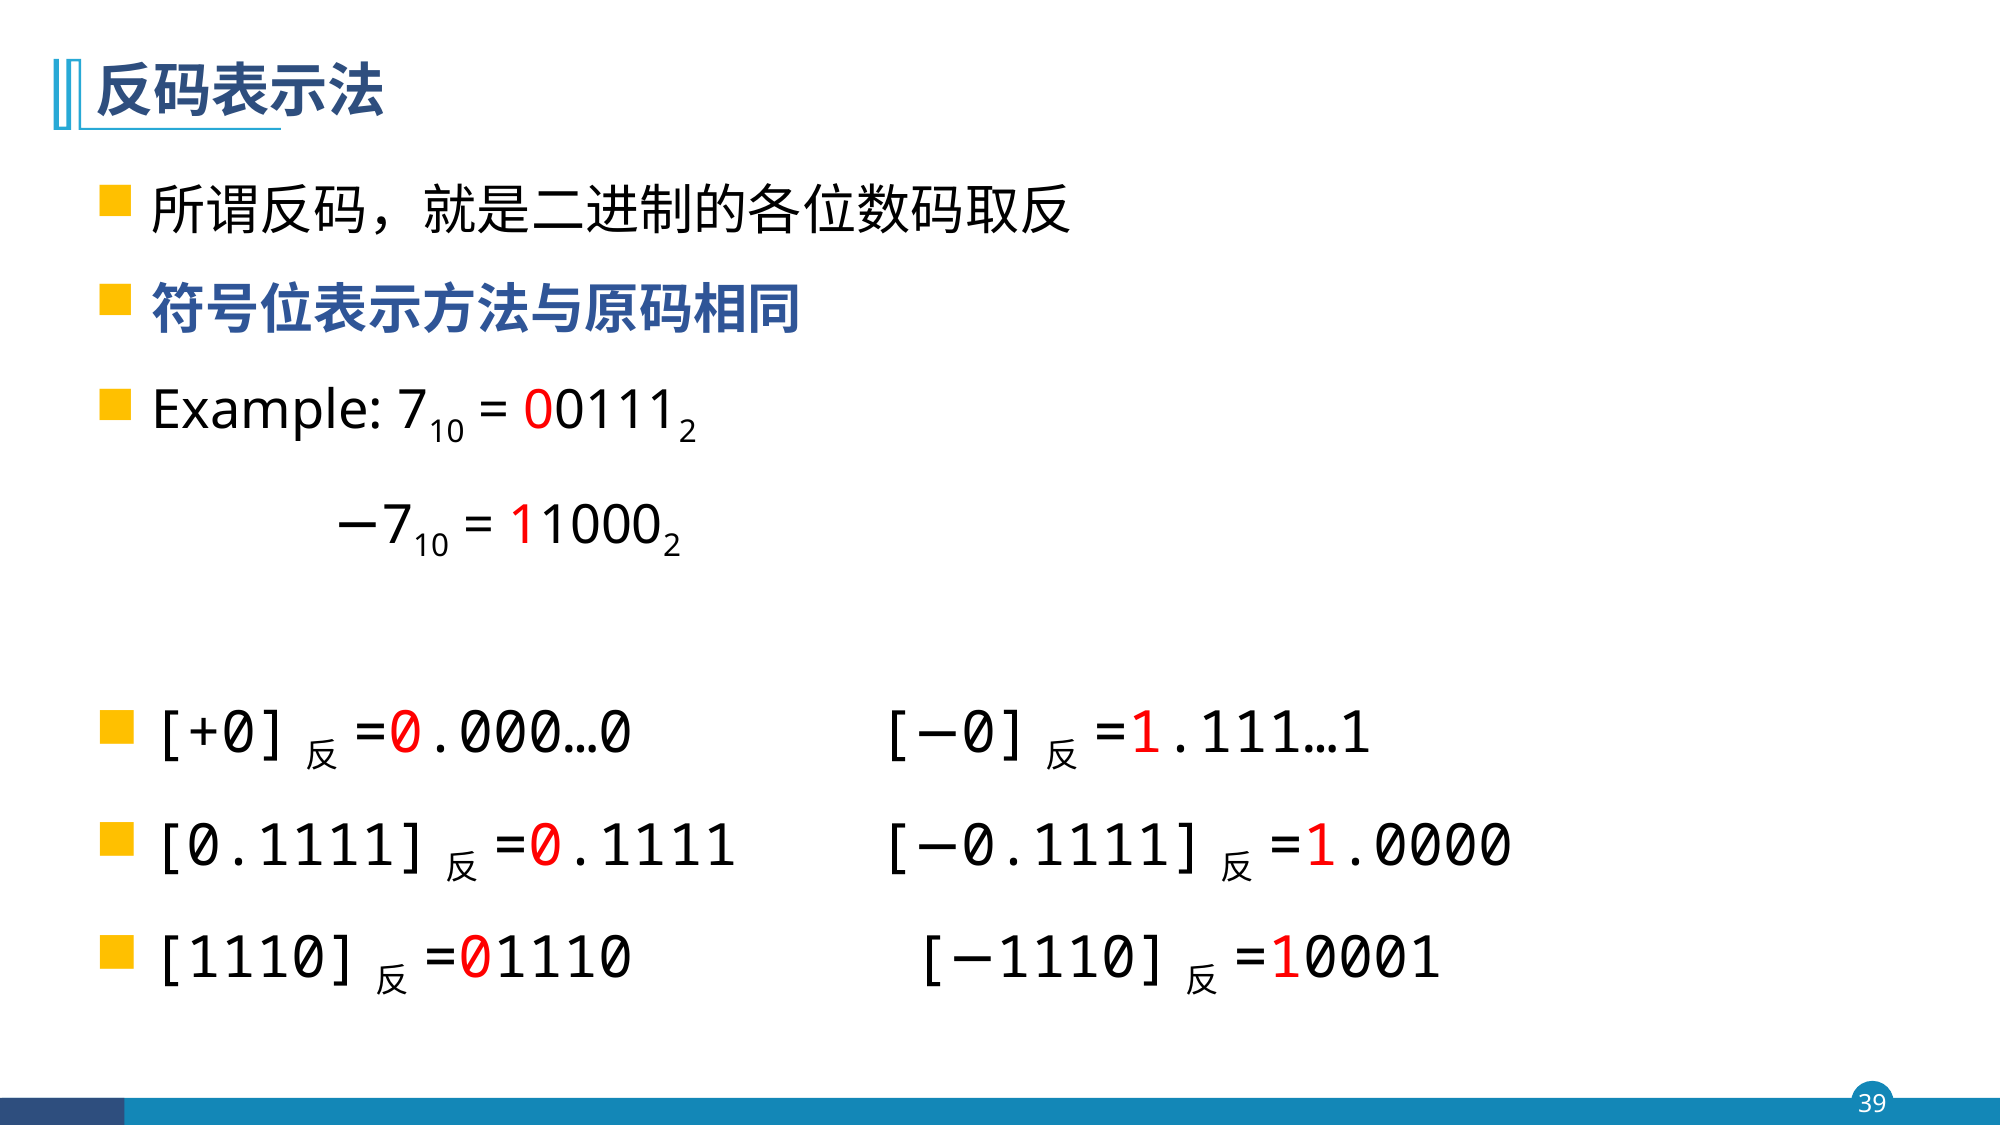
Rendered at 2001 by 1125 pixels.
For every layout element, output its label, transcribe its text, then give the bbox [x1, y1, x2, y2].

list 所谓反码，就是二进制的各位数码取反 符号位表示方法与原码相同 Example: 710 = 001112 −710 = 110002 [+0]反=0.000…0 [−0]反=1.111…1 [0.1111]反=0.1111 [−0.1111]反=1.0000 [1110]反=01110 [−1110]反=10001 [80, 154, 1805, 1080]
title 反码表示法 [80, 42, 1805, 144]
